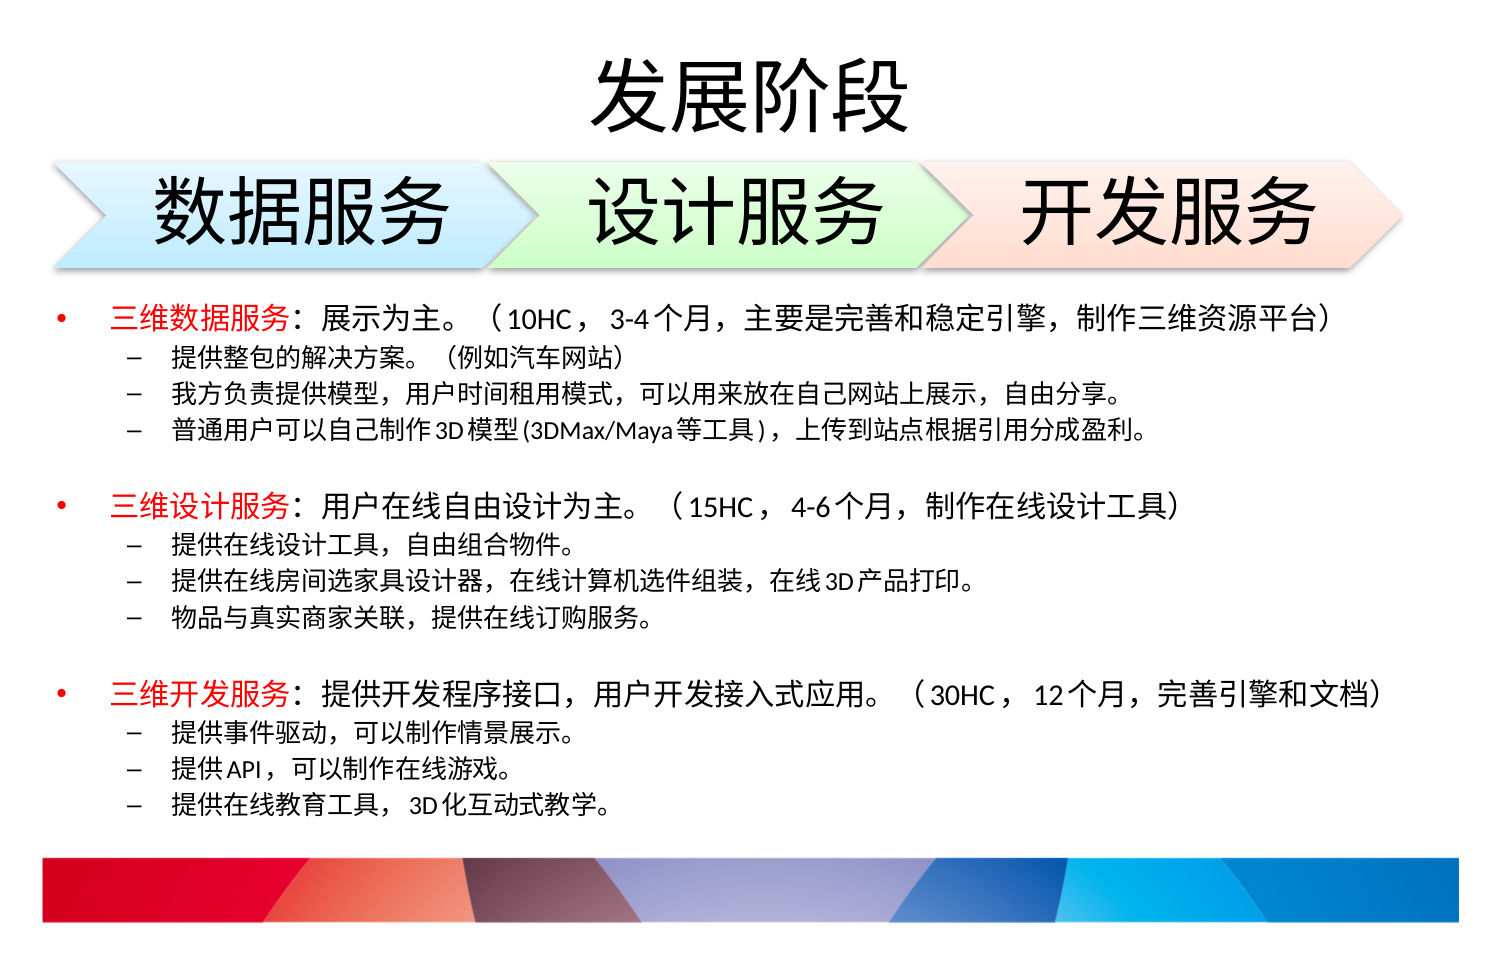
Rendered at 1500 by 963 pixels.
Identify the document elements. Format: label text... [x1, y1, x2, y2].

title 发展阶段 [75, 38, 1425, 151]
text_box 三维数据服务：展示为主。（10HC，3-4个月，主要是完善和稳定引擎，制作三维资源平台） 提供整包的解决方案。（例如汽车网站） 我方负责提供模型，用户时间租用模式，可以用来放在自己网站上展示，自由分享。 普通用户可以自己制作3D模型(3DMax/Maya等工具)，上传到站点根据引用分成盈利。 三维设计服务：用户在线自由设计为主。（15HC，4-6个月，制作在线设计工具） 提供在线设计工具，自由组合物件。 提供在线房间选家具设计器，在线计算机选件组装，在线3D产品打印。 物品与真实商家关联，提供在线订购服务。 三维开发服务：提供开发程序接口，用户开发接入式应用。（30HC，12个月，完善引擎和文档） 提供事件驱动，可以制作情景展示。 提供API，可以制作在线游戏。 提供在线教育工具，3D化互动式教学。 [41, 292, 1459, 848]
picture [0, 0, 1500, 963]
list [52, 161, 1404, 269]
